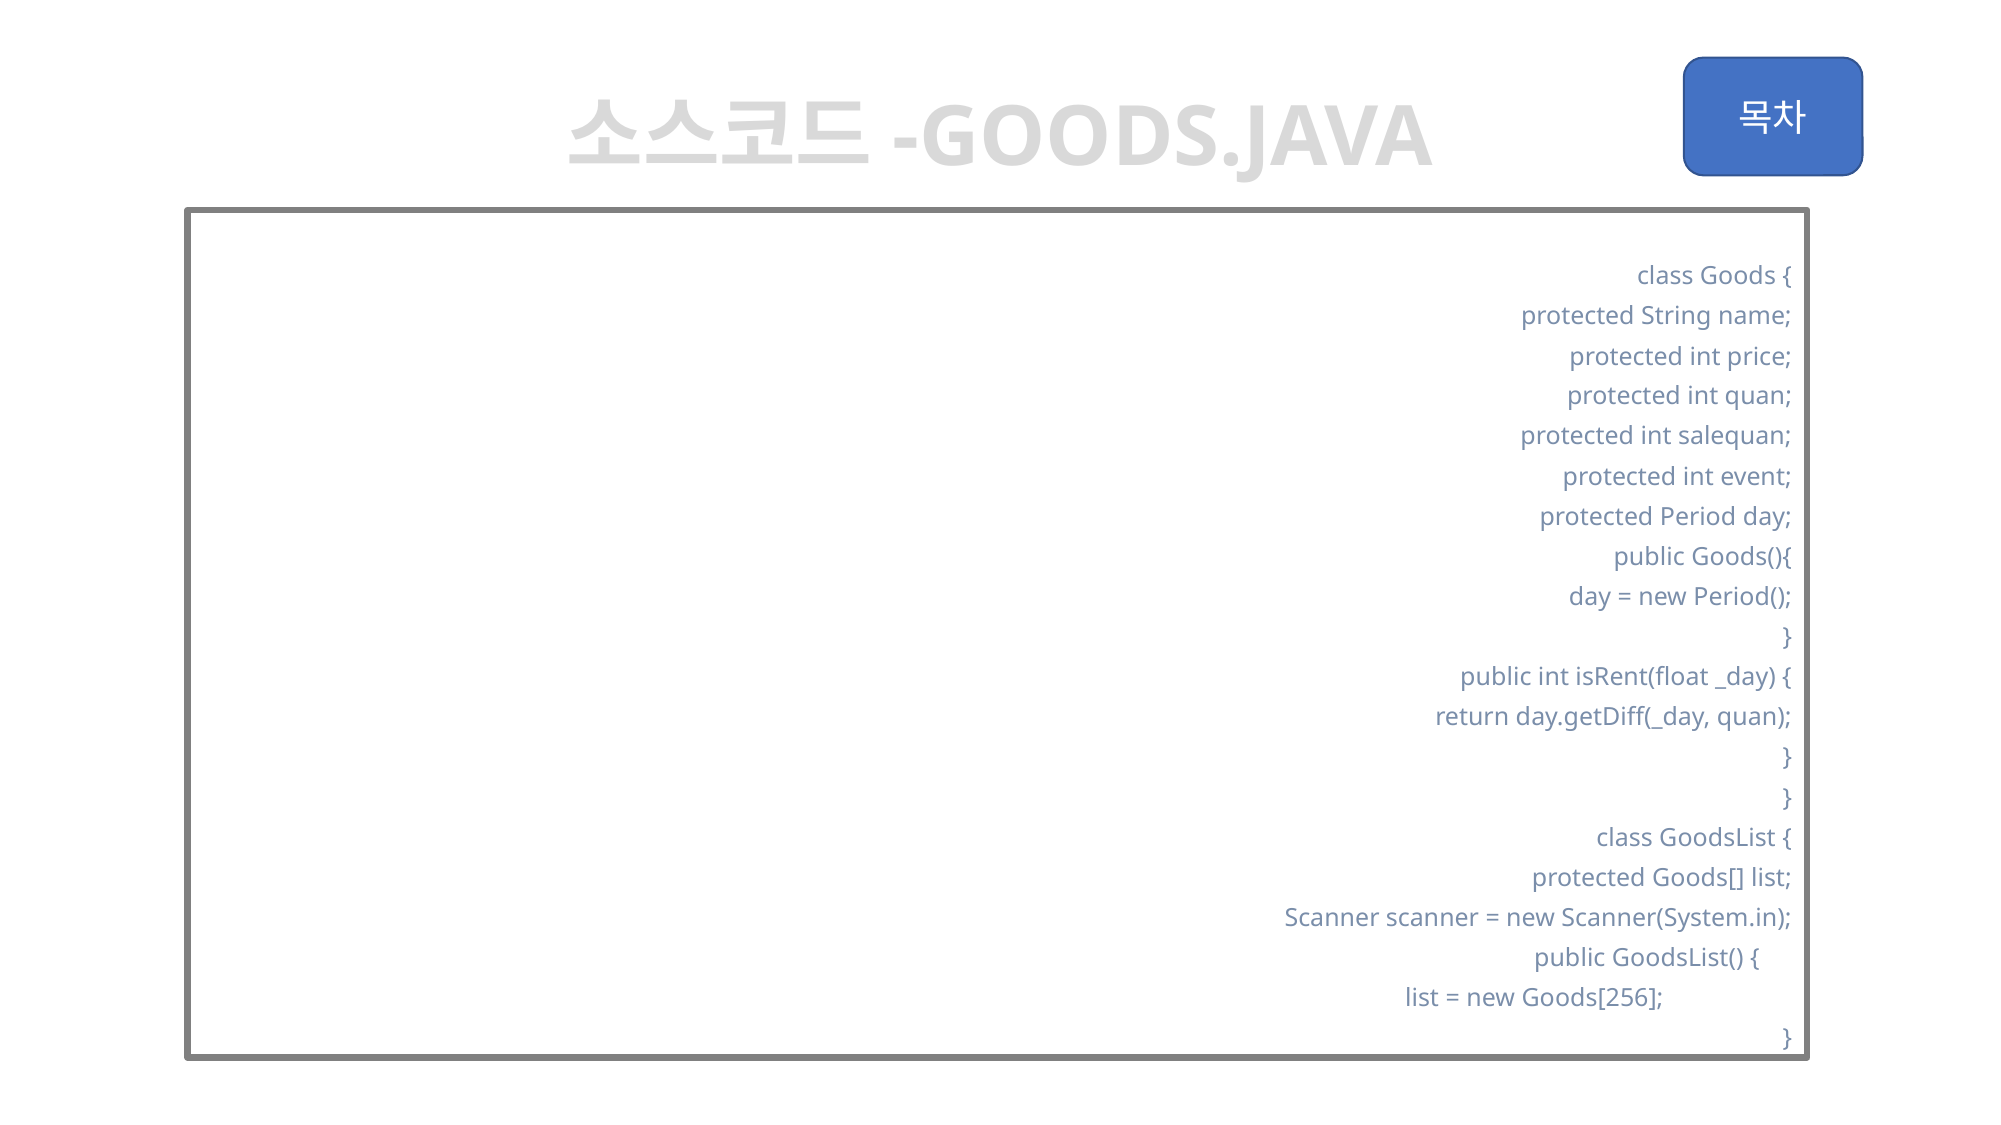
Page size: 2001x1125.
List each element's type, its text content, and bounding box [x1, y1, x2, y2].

list class Goods { protected String name; protected int price; protected int quan; protected int salequan; protected int event; protected Period day; public Goods(){ day = new Period(); } public int isRent(float _day) { return day.getDiff(_day, quan); } } class GoodsList { protected Goods[] list; Scanner scanner = new Scanner(System.in); public GoodsList() { list = new Goods[256]; } [187, 210, 1808, 1058]
title 소스코드-Goods.java [186, 62, 1813, 190]
